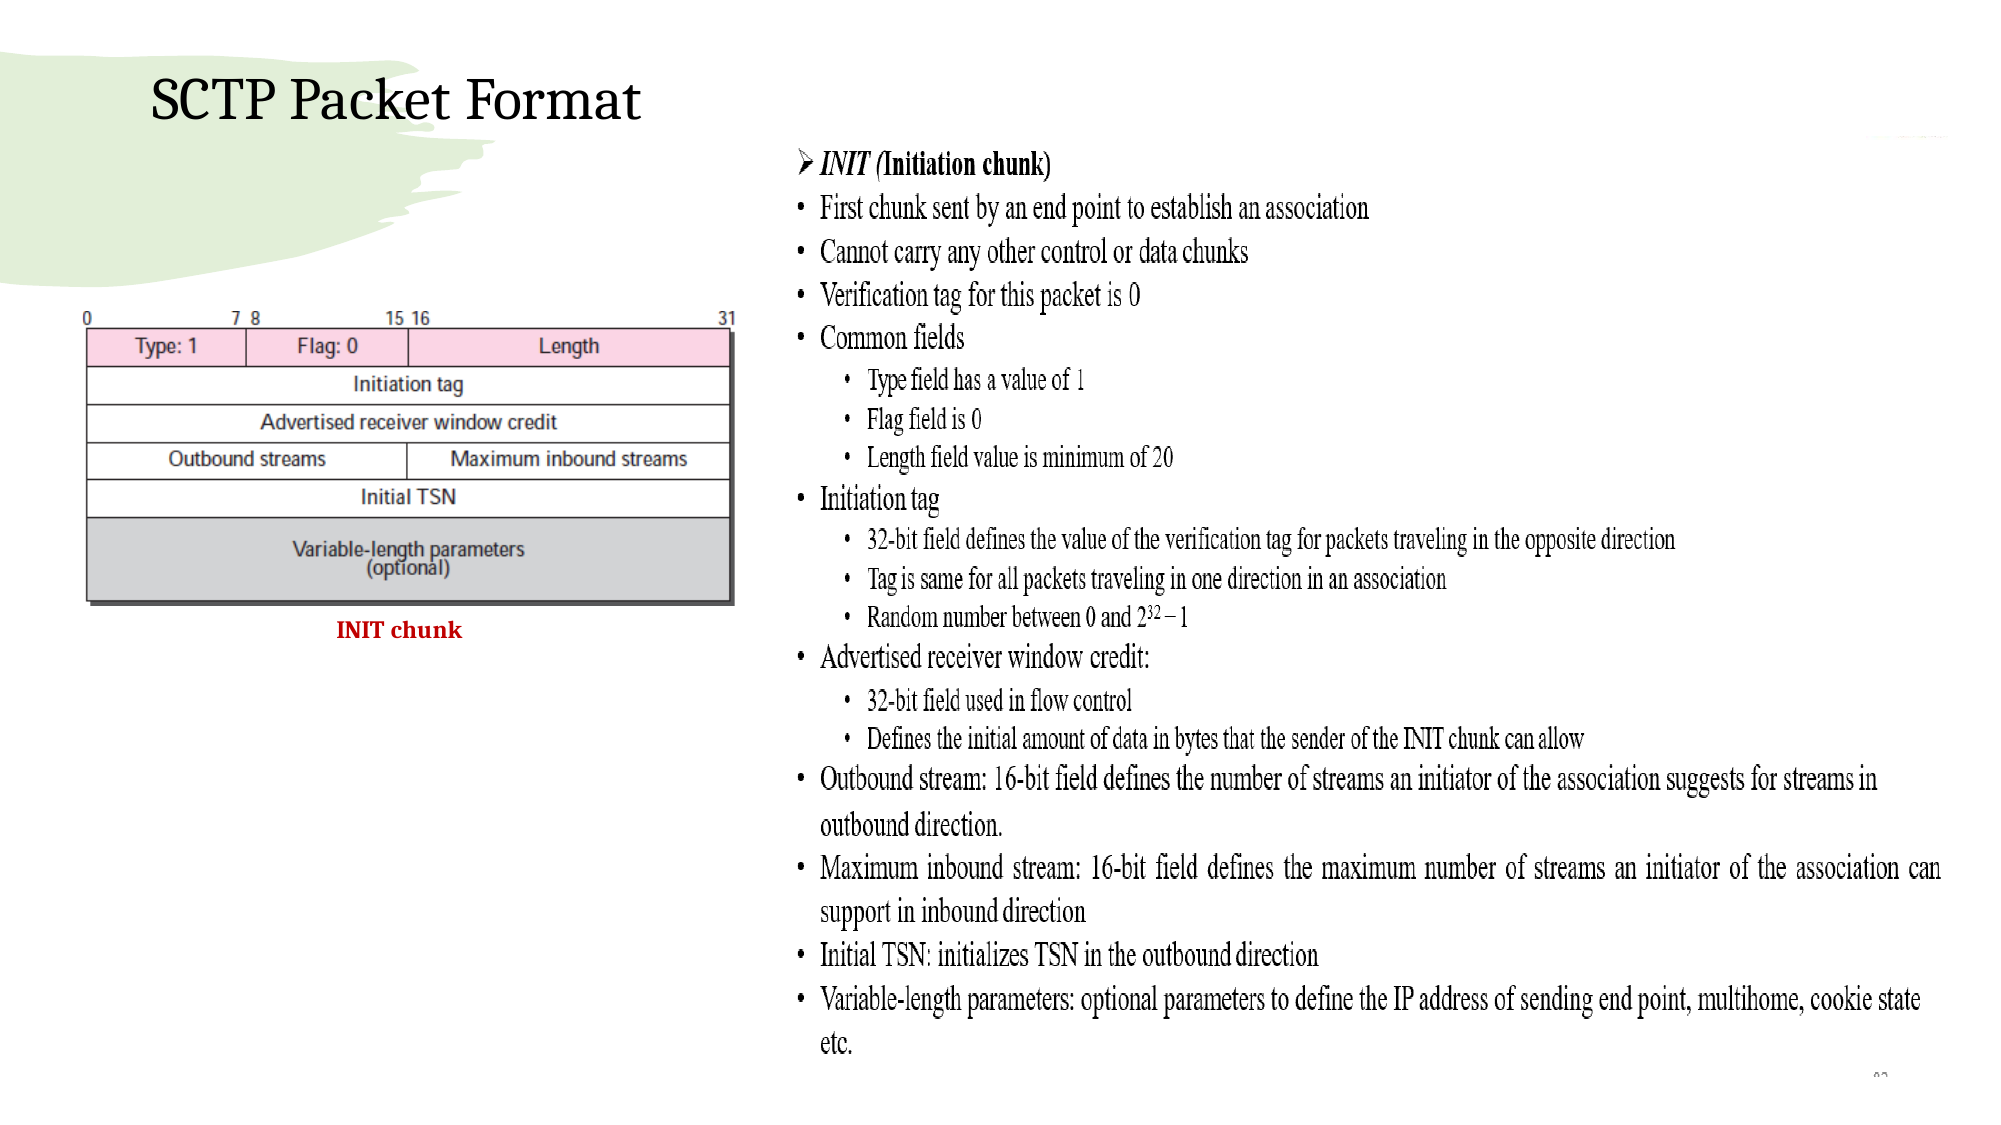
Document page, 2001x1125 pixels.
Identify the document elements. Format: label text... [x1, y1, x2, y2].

text_box [82, 311, 735, 607]
title SCTP Packet Format [137, 59, 1863, 141]
text_box INIT chunk [321, 606, 496, 651]
picture [777, 136, 1948, 1077]
